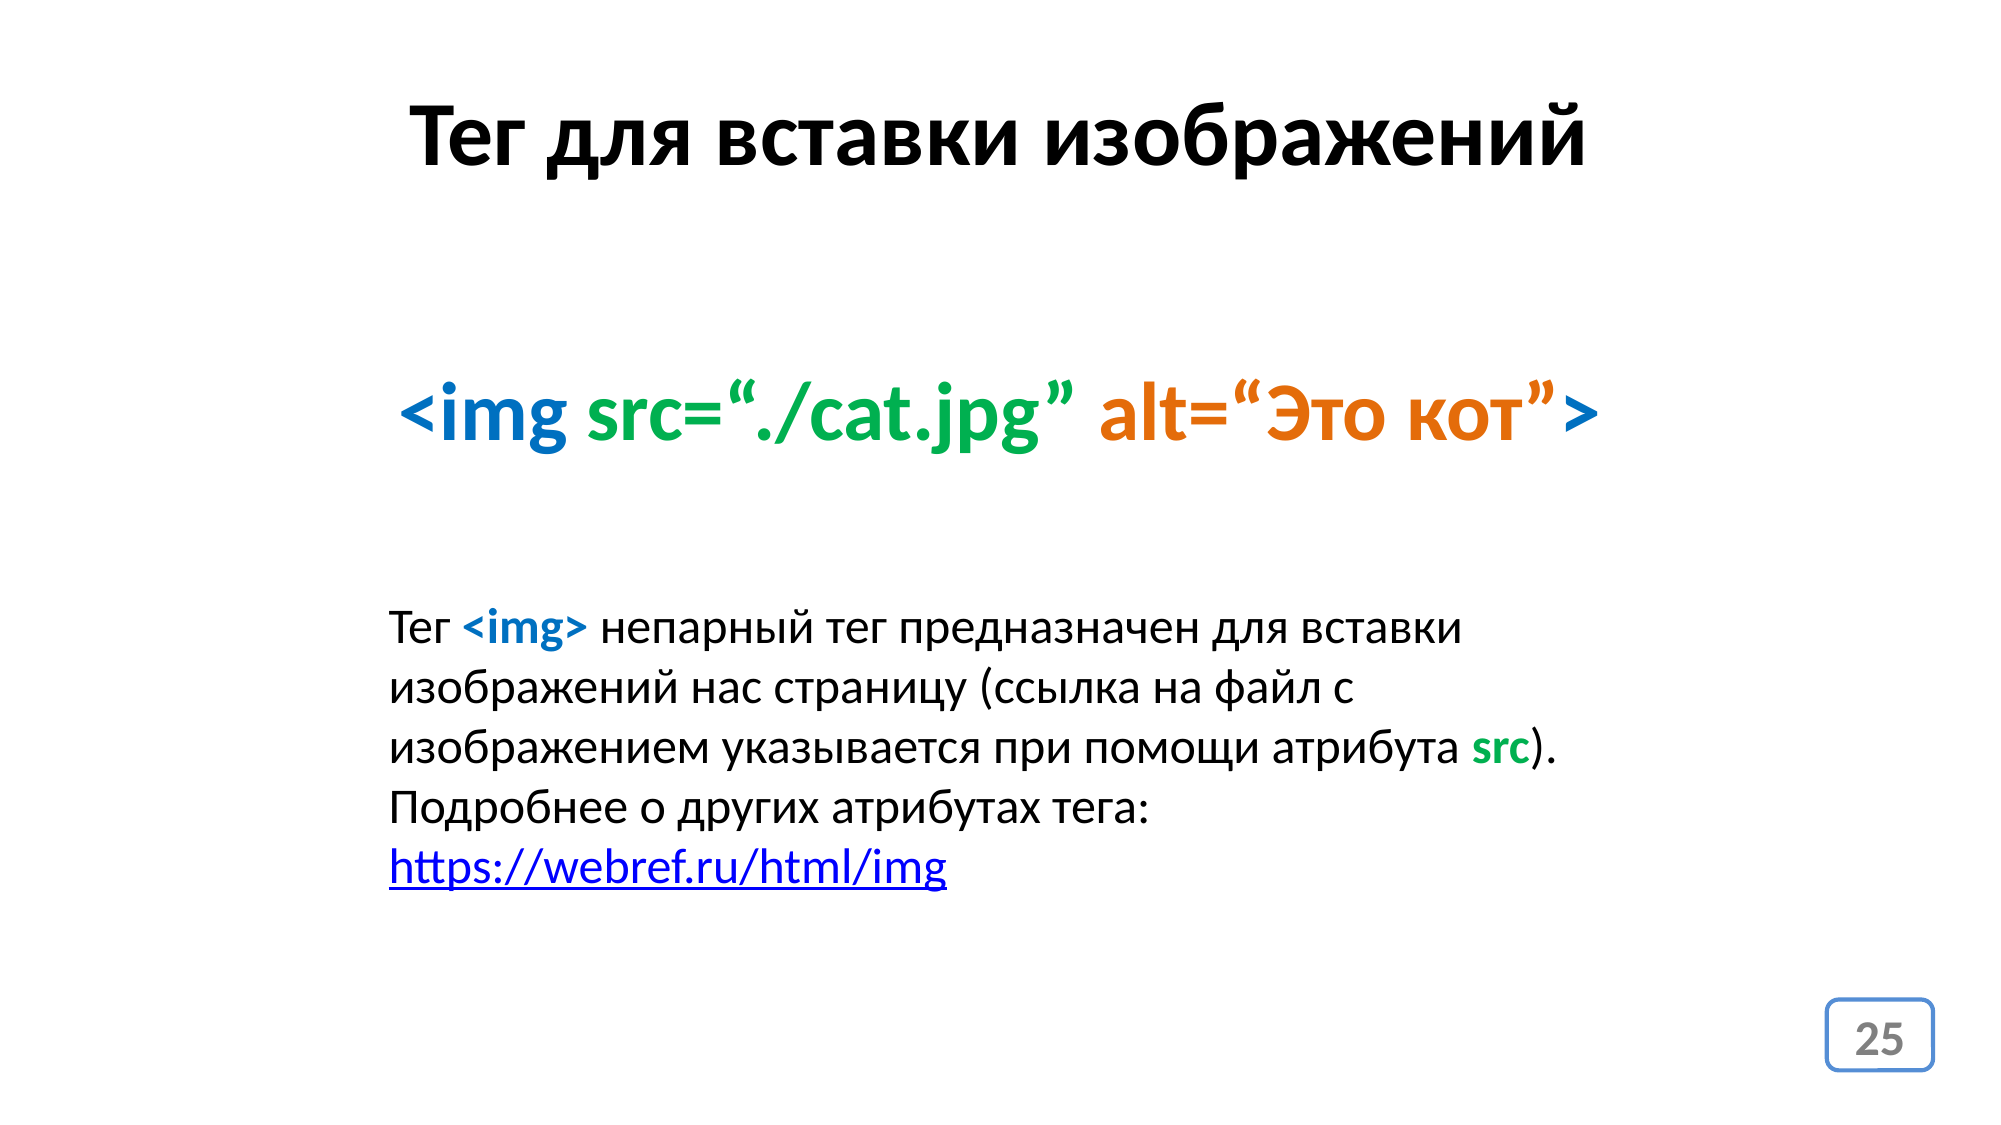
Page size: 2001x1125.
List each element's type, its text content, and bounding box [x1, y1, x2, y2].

text_box <img src=“./cat.jpg” alt=“Это кот”> [249, 349, 1750, 465]
text_box 25 [1824, 997, 1936, 1073]
text_box Тег для вставки изображений [249, 66, 1750, 191]
text_box Тег <img> непарный тег предназначен для вставки изображений нас страницу (ссылка на файл с изображением указывается при помощи атрибута src). Подробнее о других атрибутах тега: https://webref.ru/html/img [373, 586, 1638, 901]
